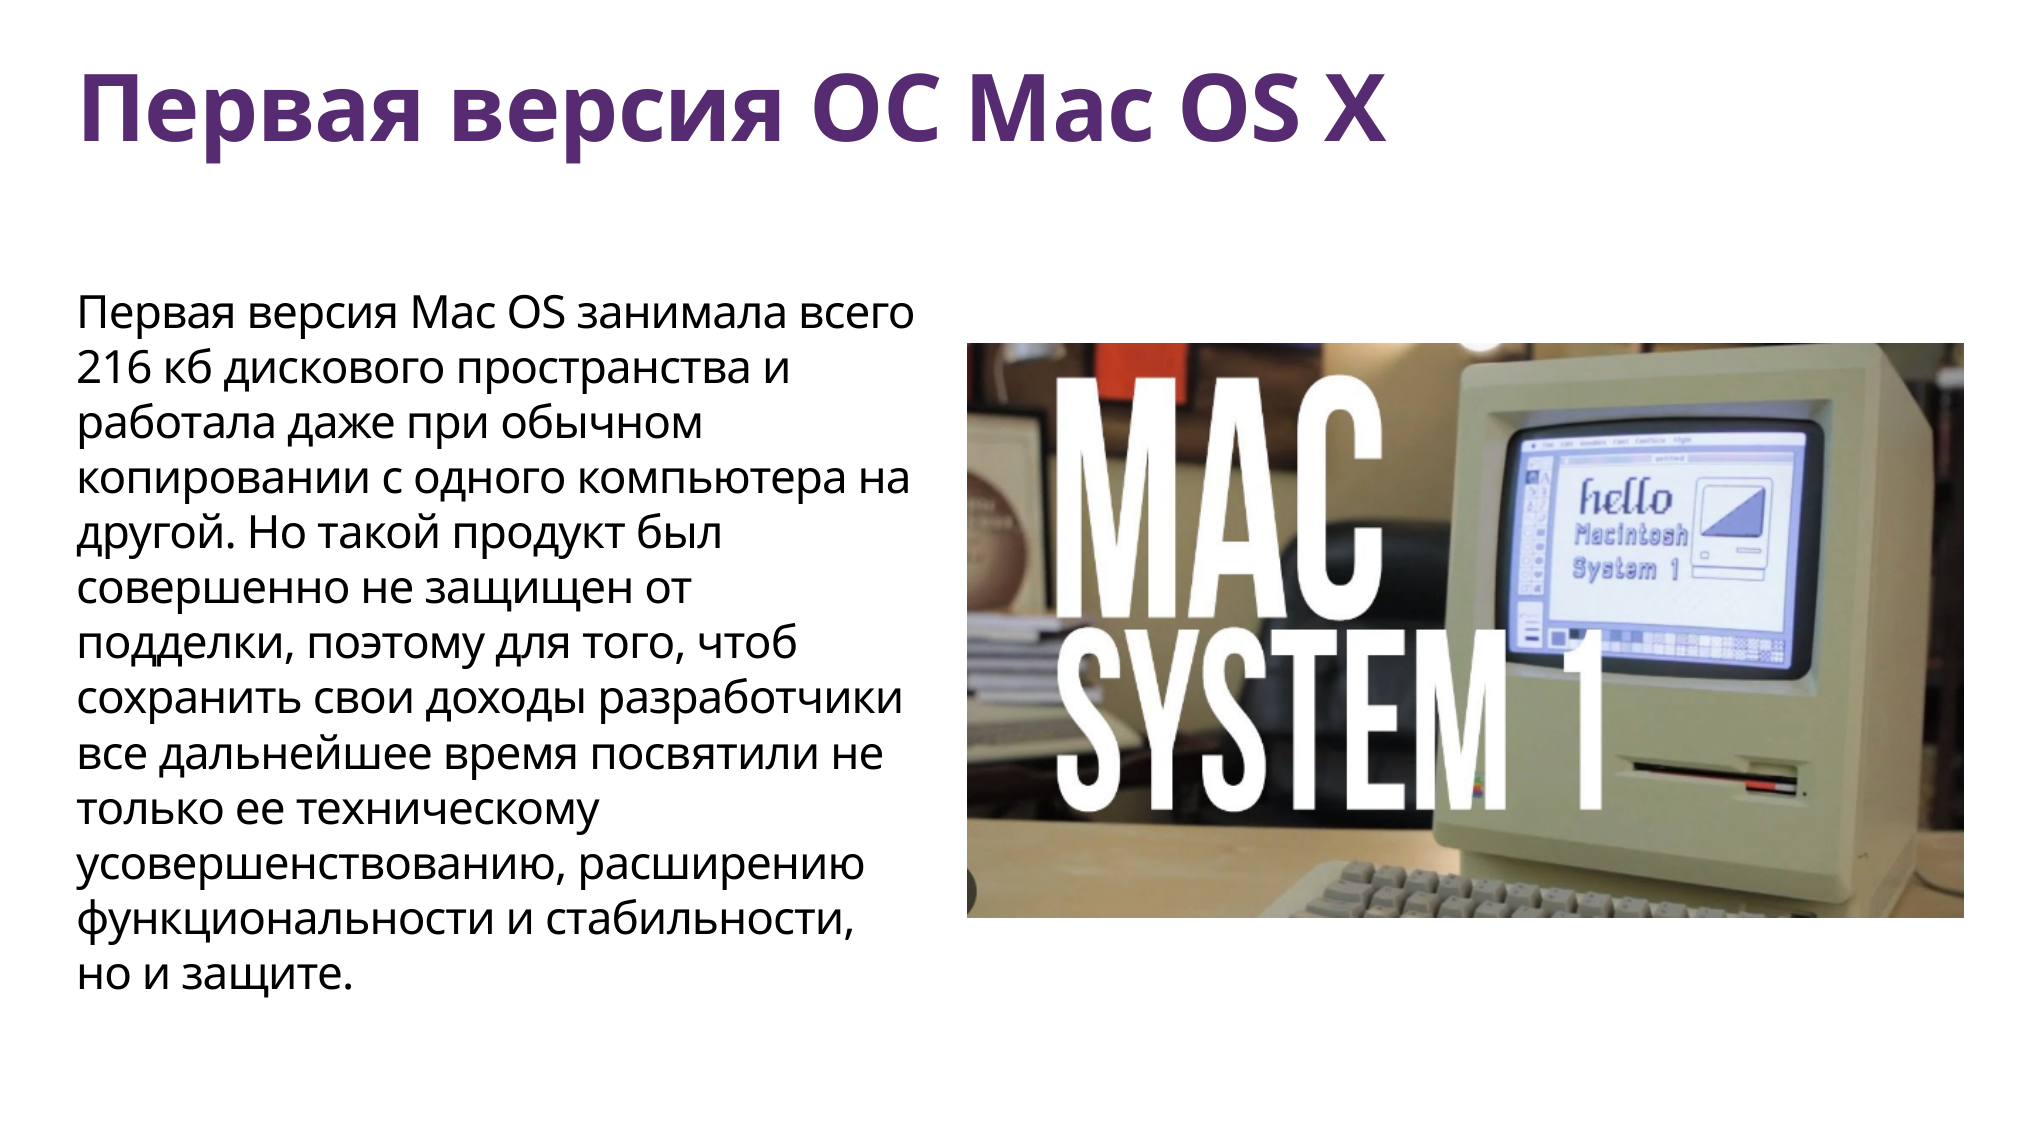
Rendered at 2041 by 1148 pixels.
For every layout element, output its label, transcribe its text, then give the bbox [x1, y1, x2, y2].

picture [966, 343, 1965, 919]
list Первая версия Mac OS занимала всего 216 кб дискового пространства и работала даже при обычном копировании с одного компьютера на другой. Но такой продукт был совершенно не защищен от подделки, поэтому для того, чтоб сохранить свои доходы разработчики все дальнейшее время посвятили не только ее техническому усовершенствованию, расширению функциональности и стабильности, но и защите. [76, 282, 935, 1011]
title Первая версия ОС Mac OS X [76, 61, 1836, 283]
